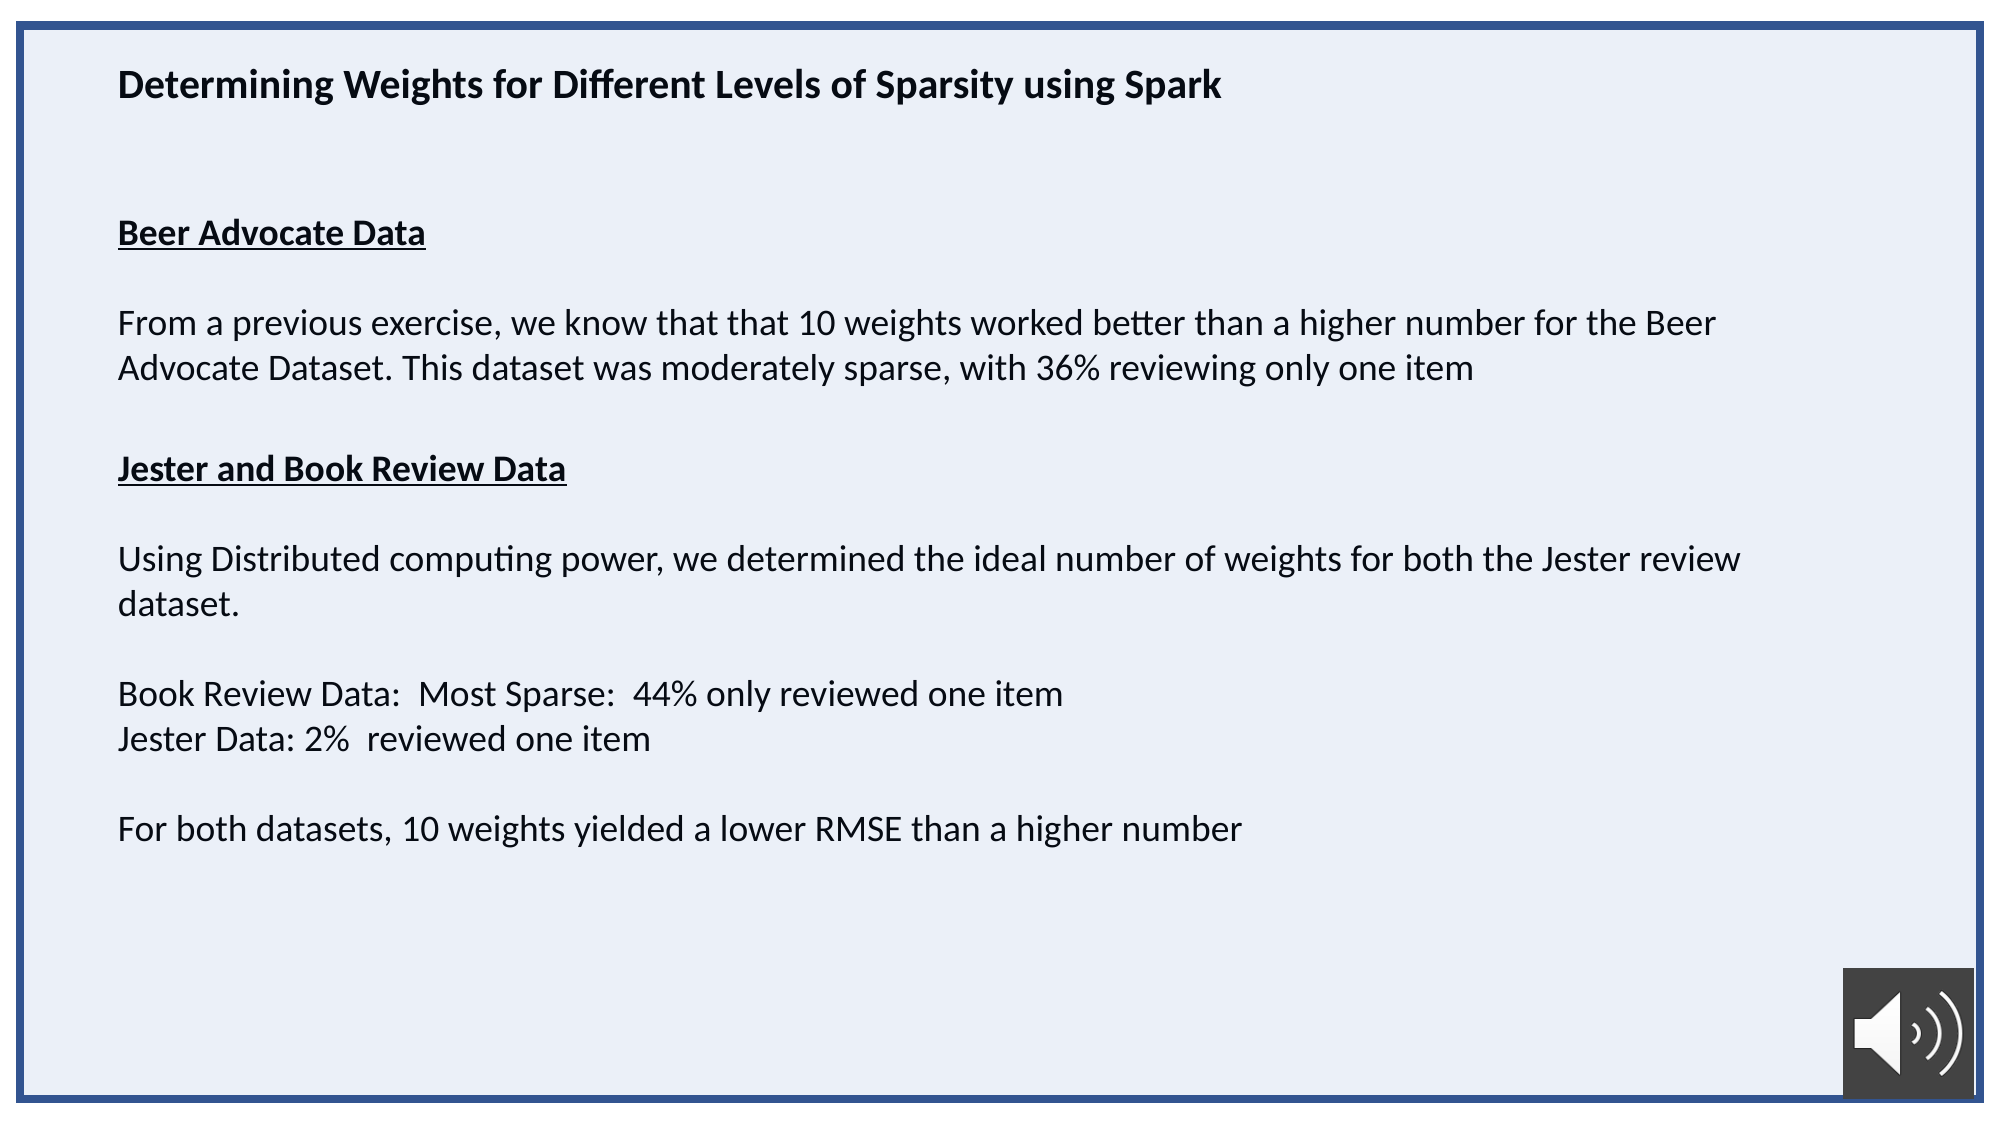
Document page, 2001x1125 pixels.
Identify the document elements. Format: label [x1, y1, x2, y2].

picture [1841, 966, 1975, 1100]
text_box [19, 25, 1981, 1100]
